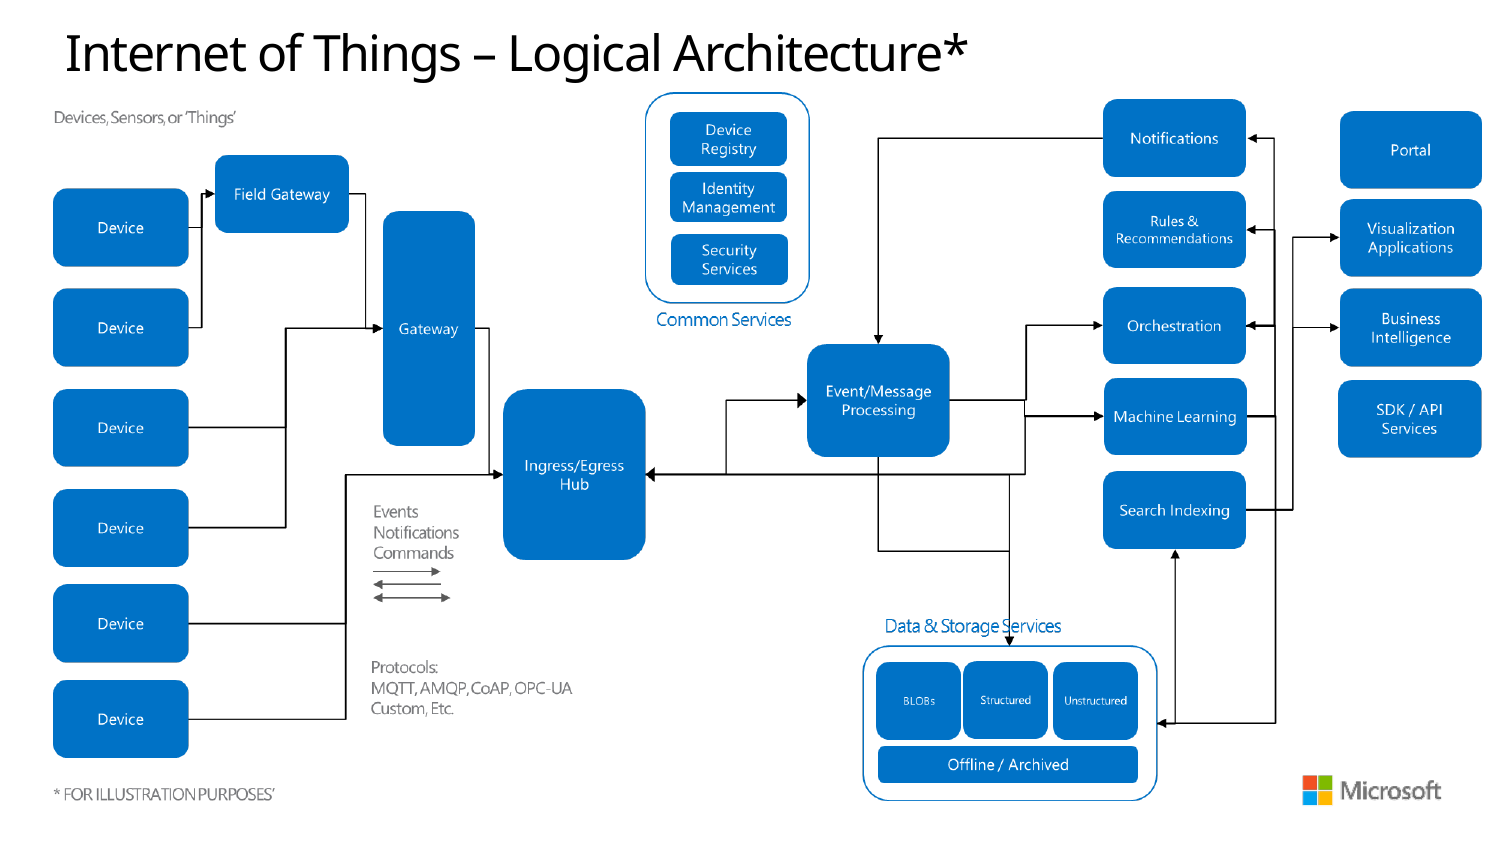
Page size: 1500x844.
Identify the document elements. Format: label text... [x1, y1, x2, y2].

title Internet of Things – Logical Architecture* [65, 28, 1482, 92]
picture [52, 92, 1482, 823]
